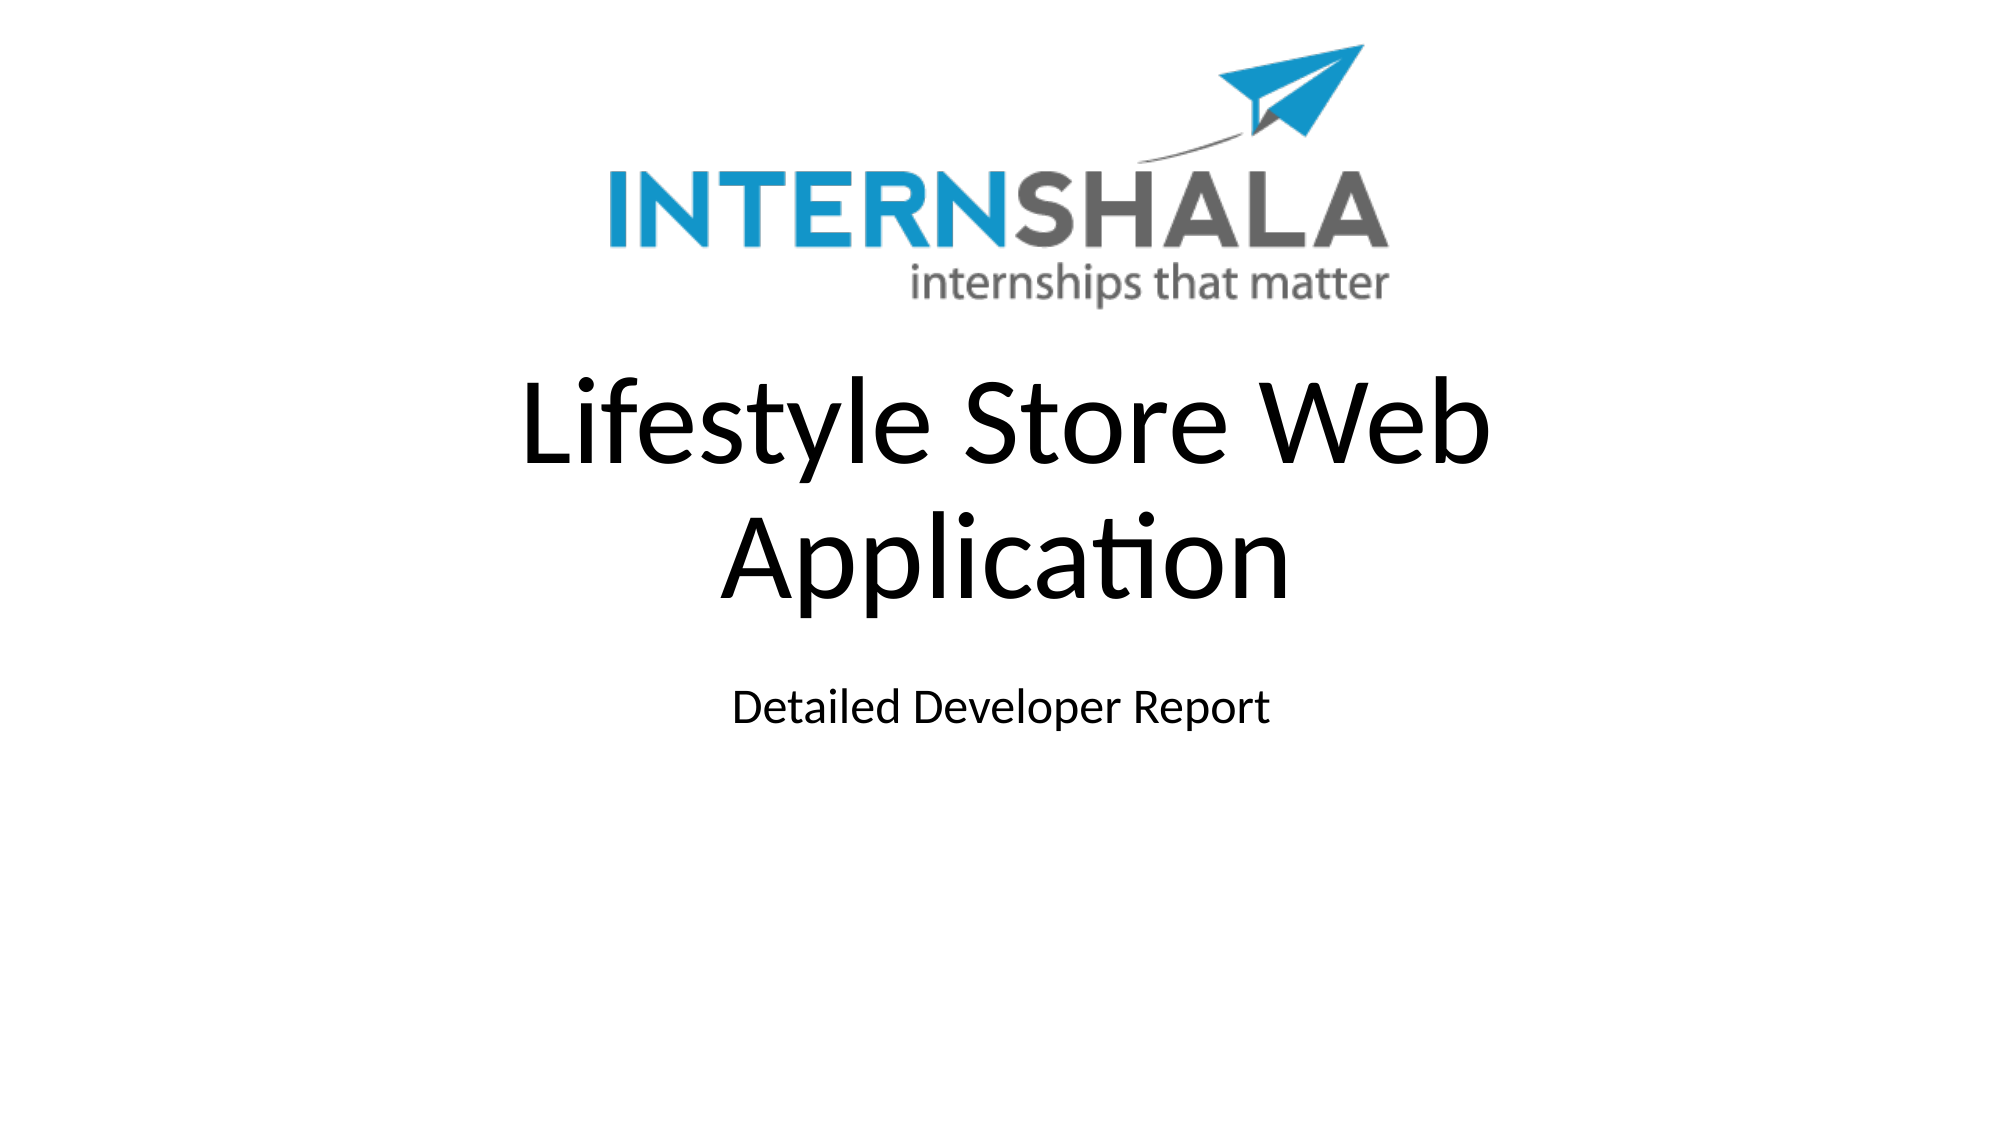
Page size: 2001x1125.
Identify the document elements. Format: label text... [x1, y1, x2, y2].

subtitle Detailed Developer Report [257, 673, 1758, 945]
picture [609, 41, 1391, 312]
title Lifestyle Store Web Application [257, 310, 1758, 633]
